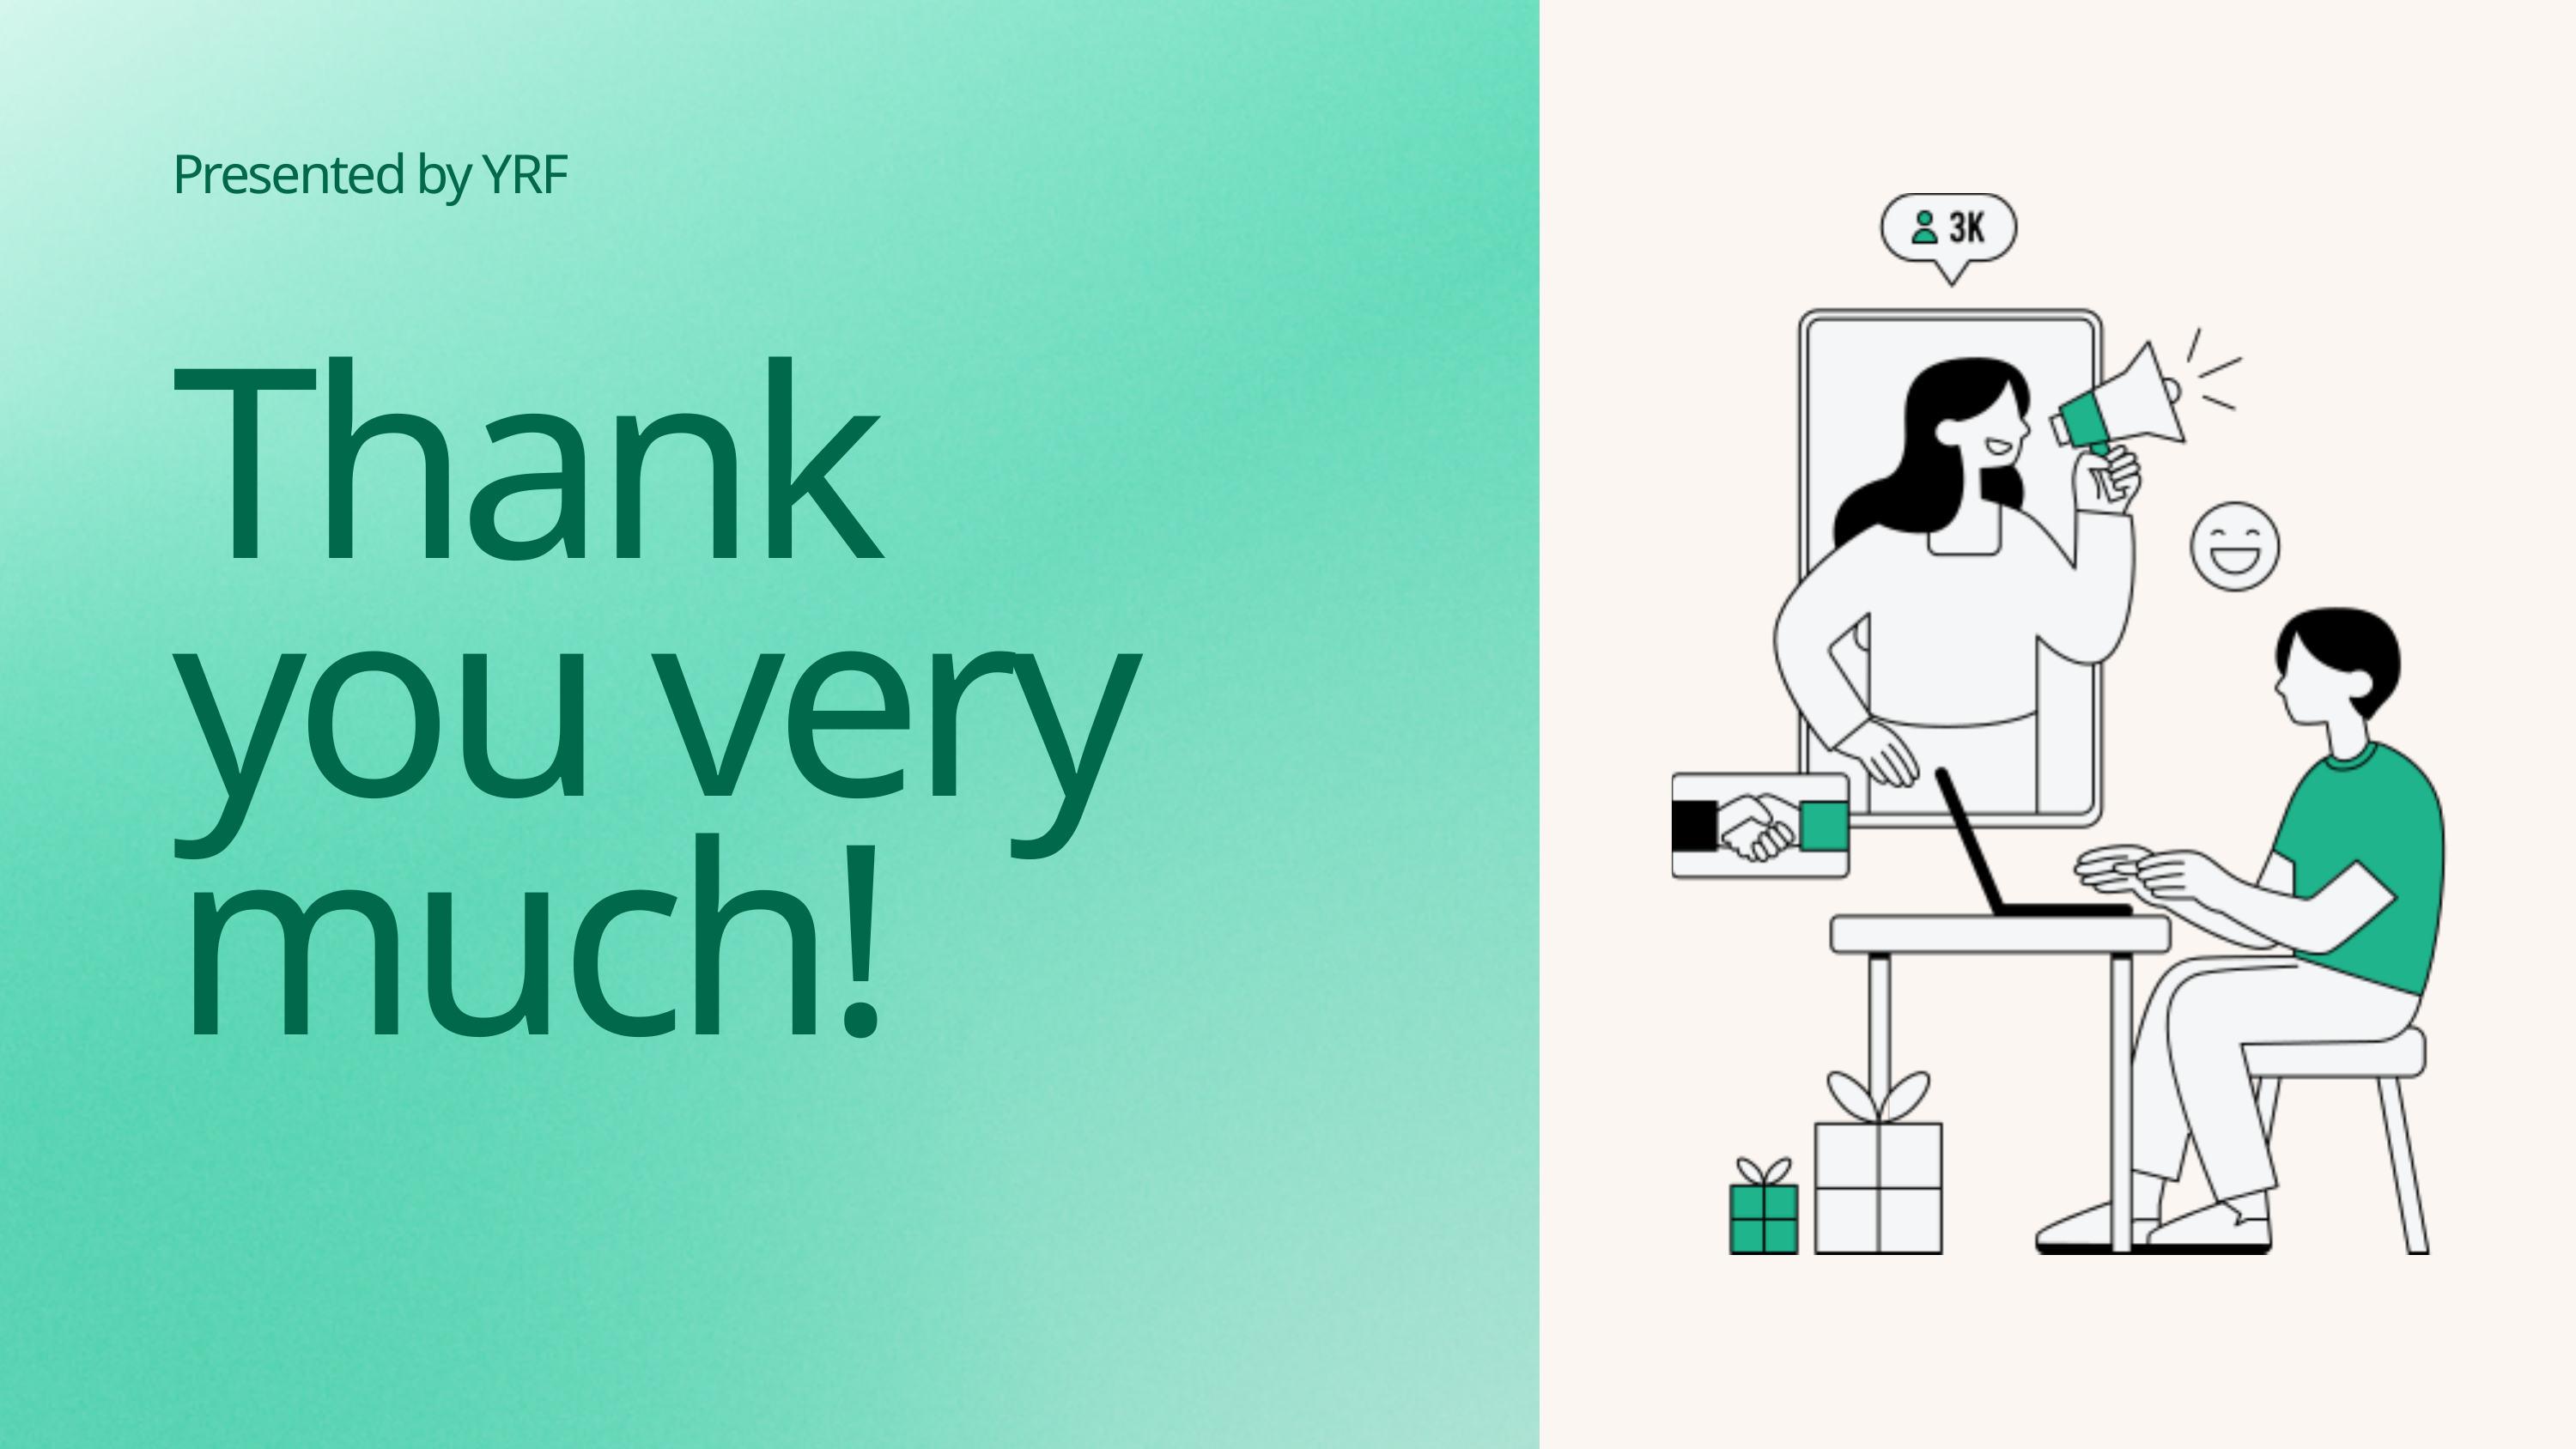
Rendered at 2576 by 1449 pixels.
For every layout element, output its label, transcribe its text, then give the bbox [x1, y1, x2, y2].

text_box Thank you very much! [171, 373, 1319, 1088]
text_box Presented by YRF [172, 155, 1465, 204]
text_box [0, 0, 1540, 1449]
text_box [1671, 193, 2456, 1255]
